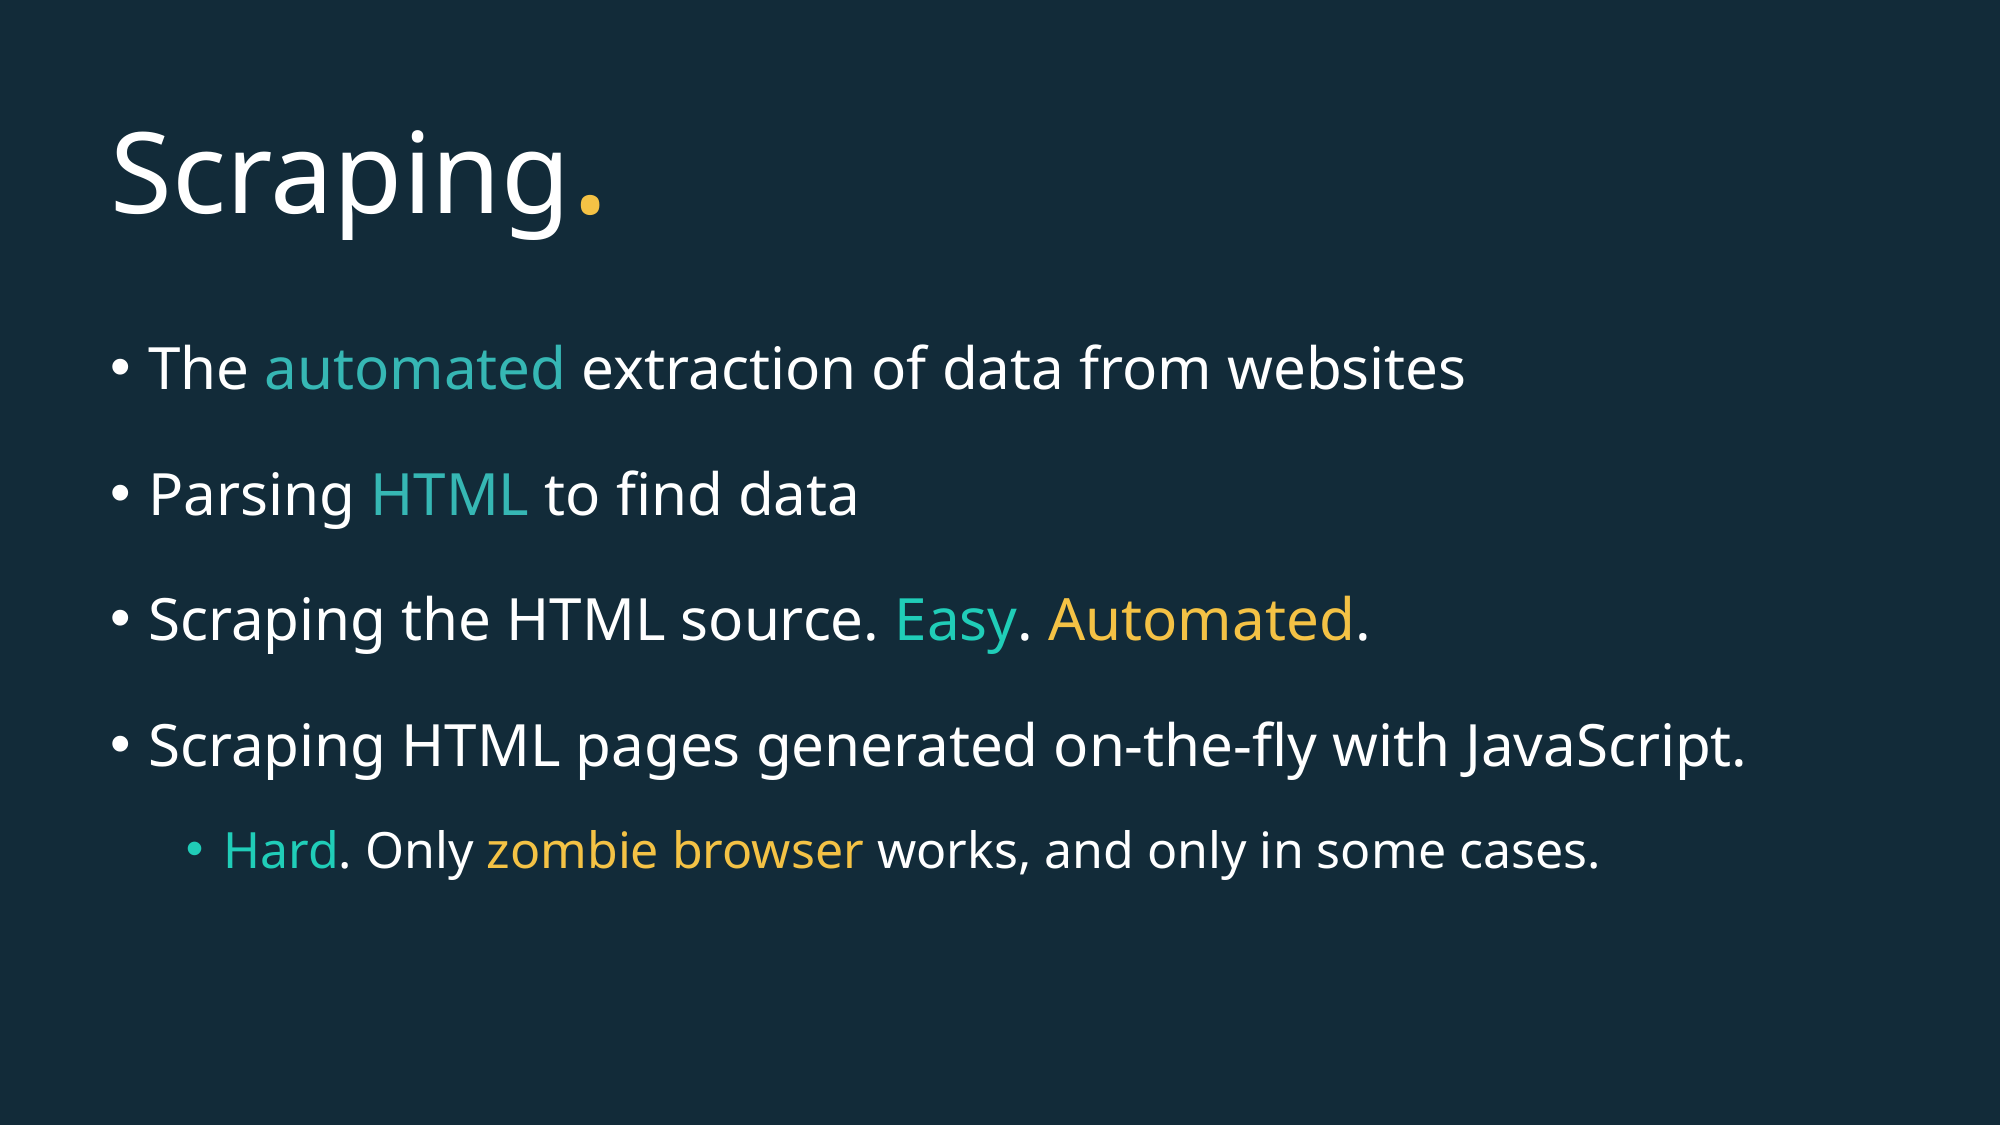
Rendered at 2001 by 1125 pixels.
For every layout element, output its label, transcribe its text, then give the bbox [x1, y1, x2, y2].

title Scraping. [95, 55, 1821, 274]
list The automated extraction of data from websites Parsing HTML to find data Scraping the HTML source. Easy. Automated. Scraping HTML pages generated on-the-fly with JavaScript. Hard. Only zombie browser works, and only in some cases. [95, 289, 1974, 1003]
